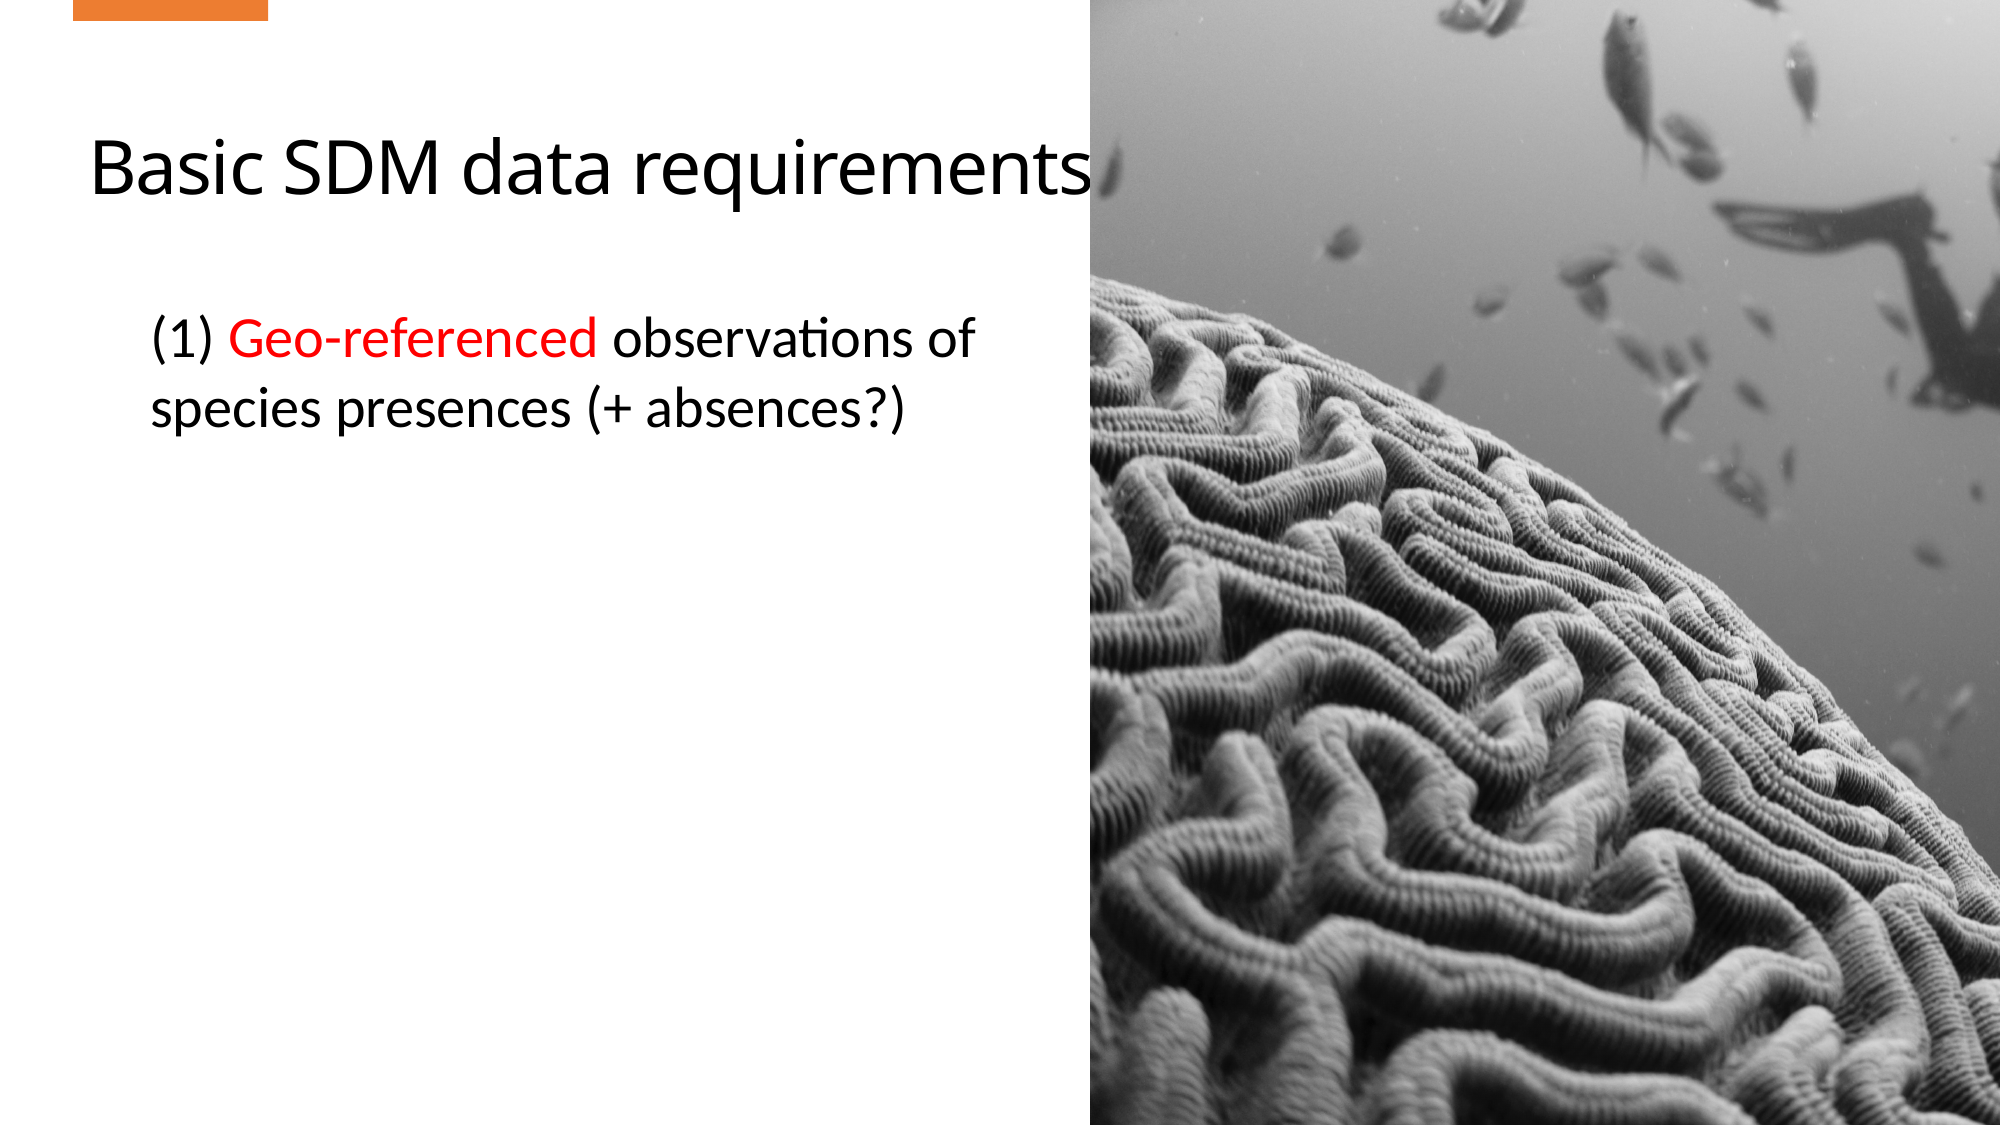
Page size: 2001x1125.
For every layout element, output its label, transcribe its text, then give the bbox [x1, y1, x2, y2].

text_box (1) Geo-referenced observations of species presences (+ absences?) [135, 292, 1090, 1125]
picture [1090, 0, 2000, 1125]
title Basic SDM data requirements [73, 121, 1090, 219]
